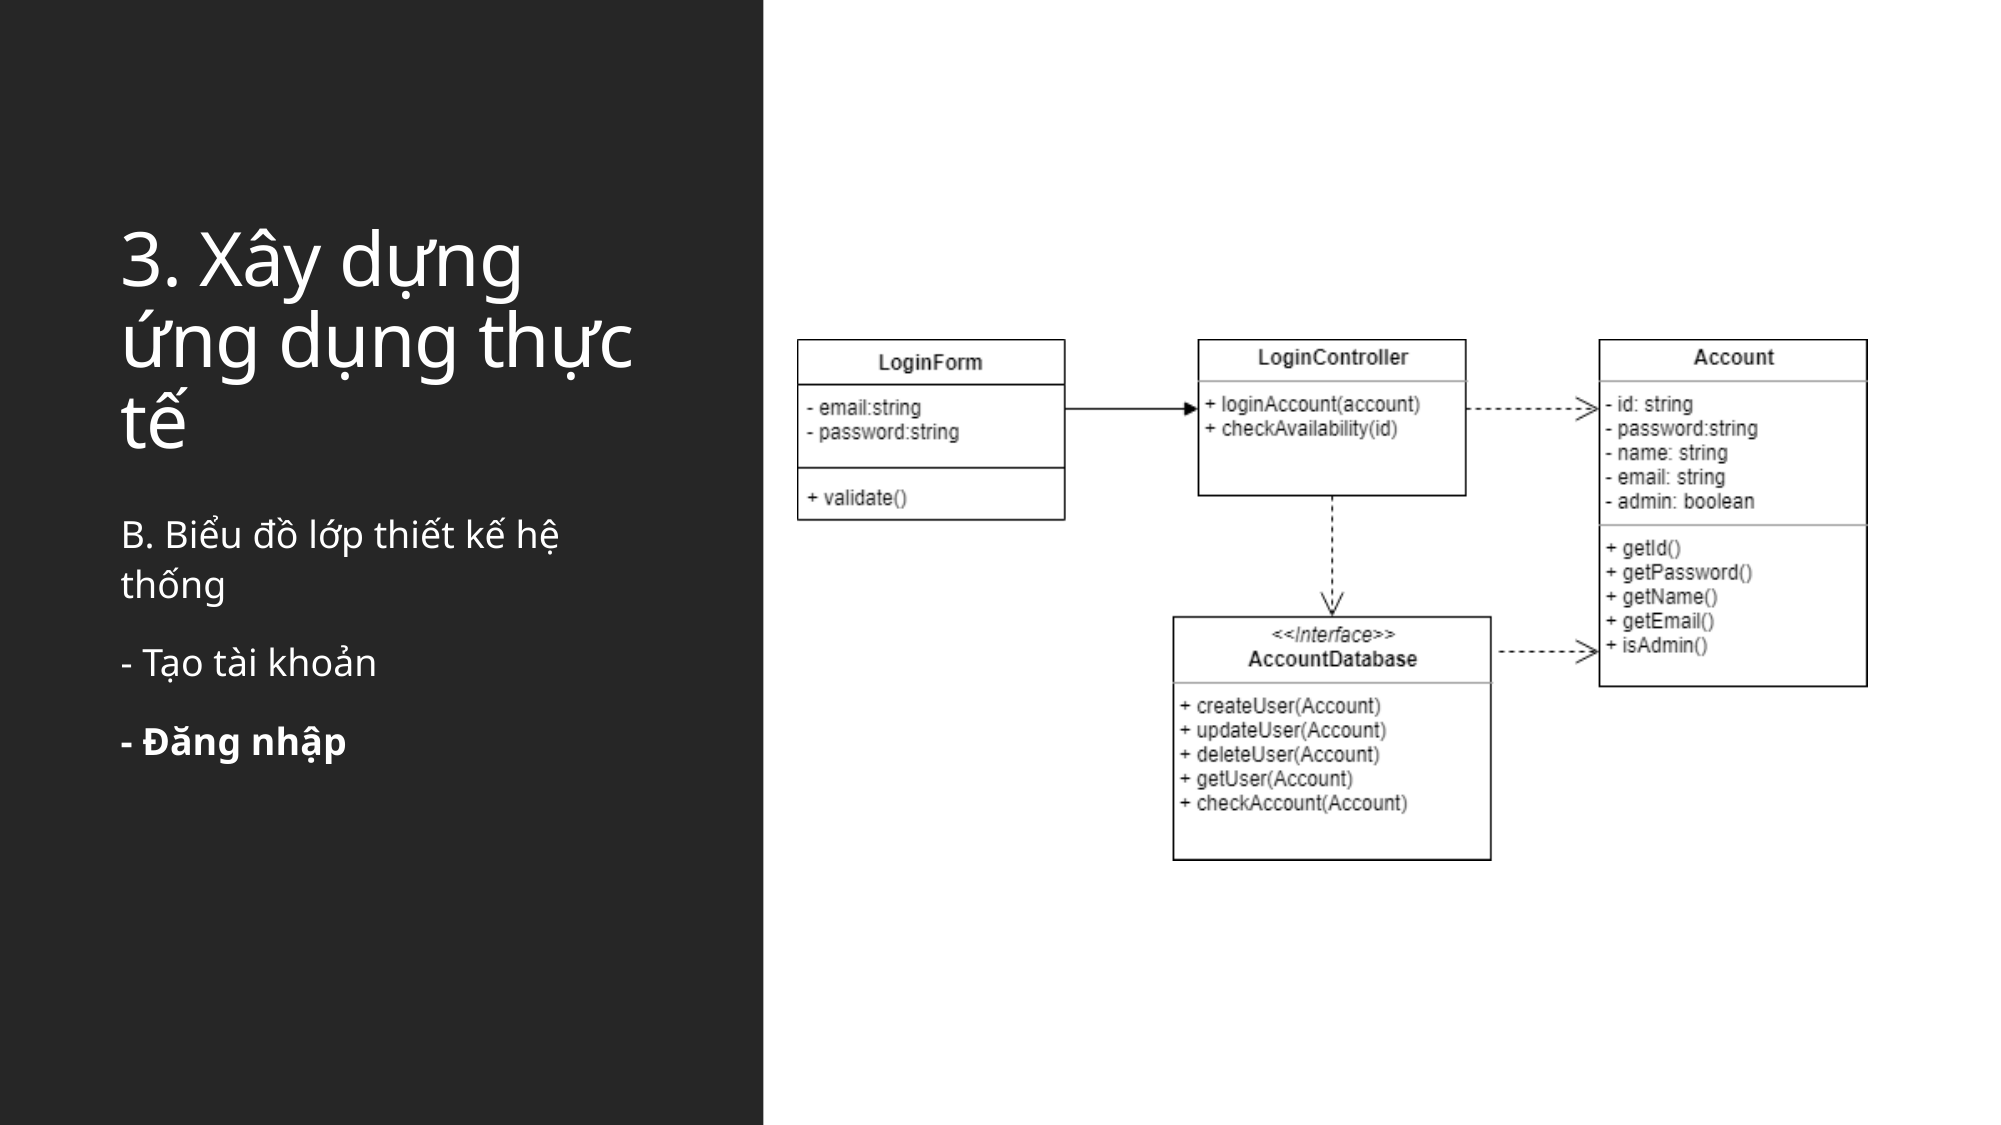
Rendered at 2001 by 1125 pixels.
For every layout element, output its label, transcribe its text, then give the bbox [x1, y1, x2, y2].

title 3. Xây dựng ứng dụng thực tế [105, 128, 683, 473]
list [796, 338, 1869, 862]
list B. Biểu đồ lớp thiết kế hệ thống - Tạo tài khoản - Đăng nhập [105, 499, 683, 1002]
